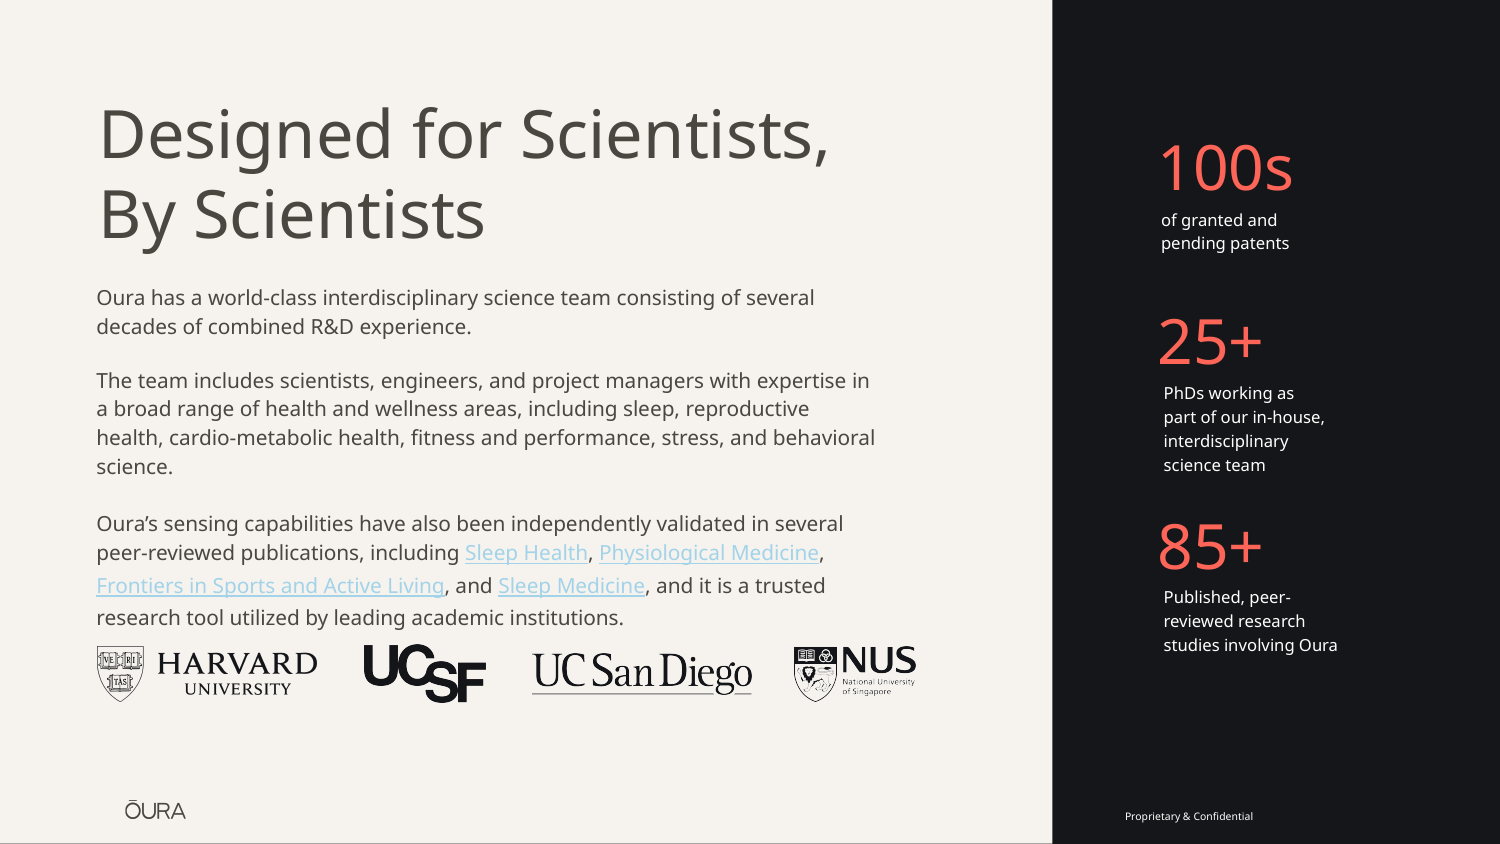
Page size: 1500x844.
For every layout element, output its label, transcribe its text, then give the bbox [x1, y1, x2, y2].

text_box 85+ [1151, 504, 1320, 582]
picture [96, 646, 317, 702]
text_box [0, 0, 1053, 844]
picture [124, 799, 186, 820]
text_box of granted and pending patents [1161, 205, 1311, 254]
text_box 100s [1151, 126, 1448, 204]
text_box Published, peer-reviewed research studies involving Oura [1163, 582, 1357, 679]
text_box Oura has a world-class interdisciplinary science team consisting of several decades of combined R&D experience. The team includes scientists, engineers, and project managers with expertise in a broad range of health and wellness areas, including sleep, reproductive health, cardio-metabolic health, fitness and performance, stress, and behavioral science. Oura’s sensing capabilities have also been independently validated in several peer-reviewed publications, including Sleep Health, Physiological Medicine, Frontiers in Sports and Active Living, and Sleep Medicine, and it is a trusted research tool utilized by leading academic institutions. [96, 281, 878, 597]
text_box PhDs working as part of our in-house, interdisciplinary science team [1163, 379, 1326, 475]
picture [794, 646, 917, 702]
picture [532, 653, 753, 695]
text_box Designed for Scientists, By Scientists [96, 90, 956, 252]
picture [364, 644, 486, 704]
text_box 25+ [1151, 300, 1301, 377]
